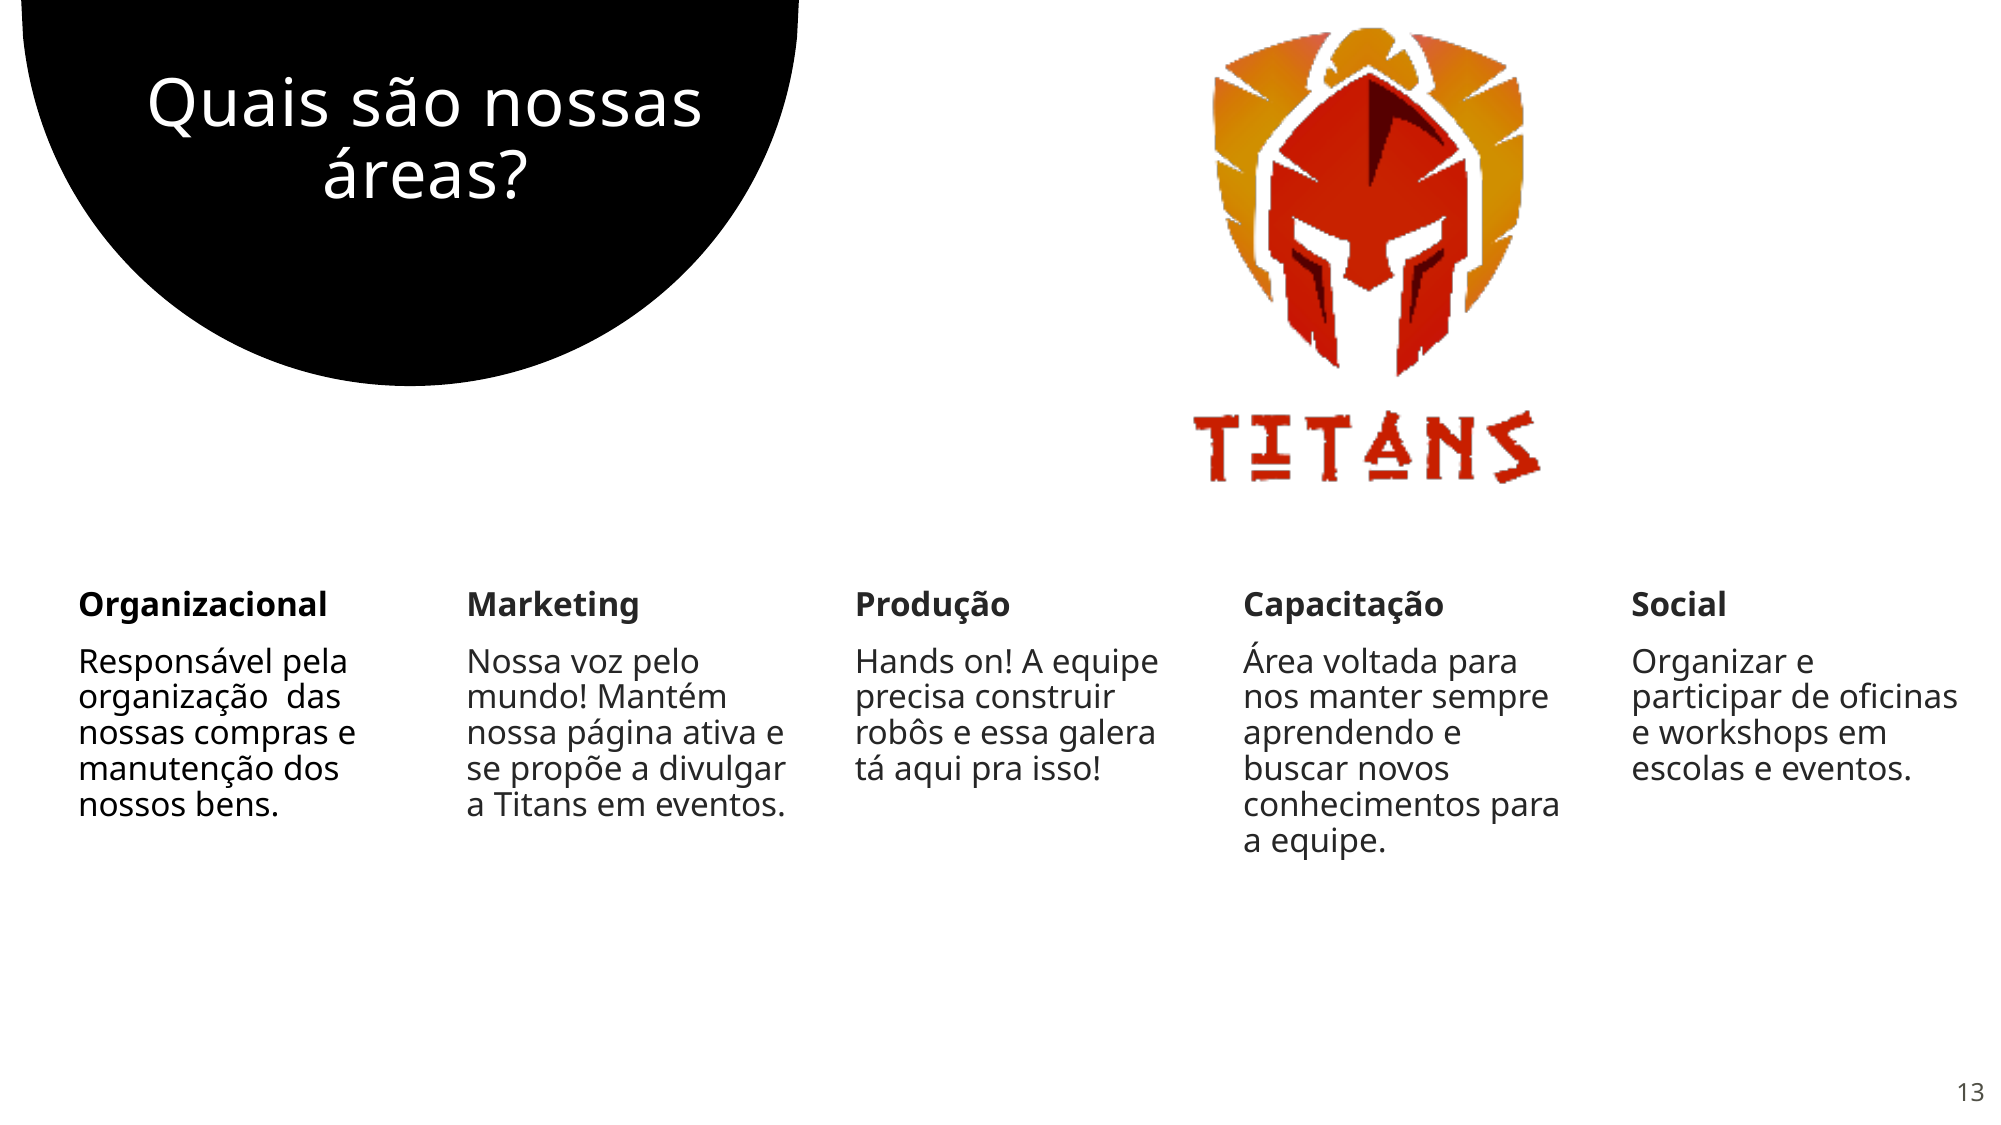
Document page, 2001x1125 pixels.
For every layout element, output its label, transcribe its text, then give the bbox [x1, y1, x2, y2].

list Marketing Nossa voz pelo mundo! Mantém nossa página ativa e se propõe a divulgar a Titans em eventos. [436, 563, 812, 835]
list Capacitação Área voltada para nos manter sempre aprendendo e buscar novos conhecimentos para a equipe. [1213, 563, 1589, 835]
title Quais são nossas áreas? [91, 0, 761, 223]
list Produção Hands on! A equipe precisa construir robôs e essa galera tá aqui pra isso! [824, 563, 1200, 799]
list Social Organizar e participar de oficinas e workshops em escolas e eventos. [1601, 563, 1977, 799]
slide_number 13 [1914, 1063, 2000, 1124]
list Organizacional Responsável pela organização das nossas compras e manutenção dos nossos bens. [48, 563, 424, 835]
picture [1064, 0, 1671, 548]
